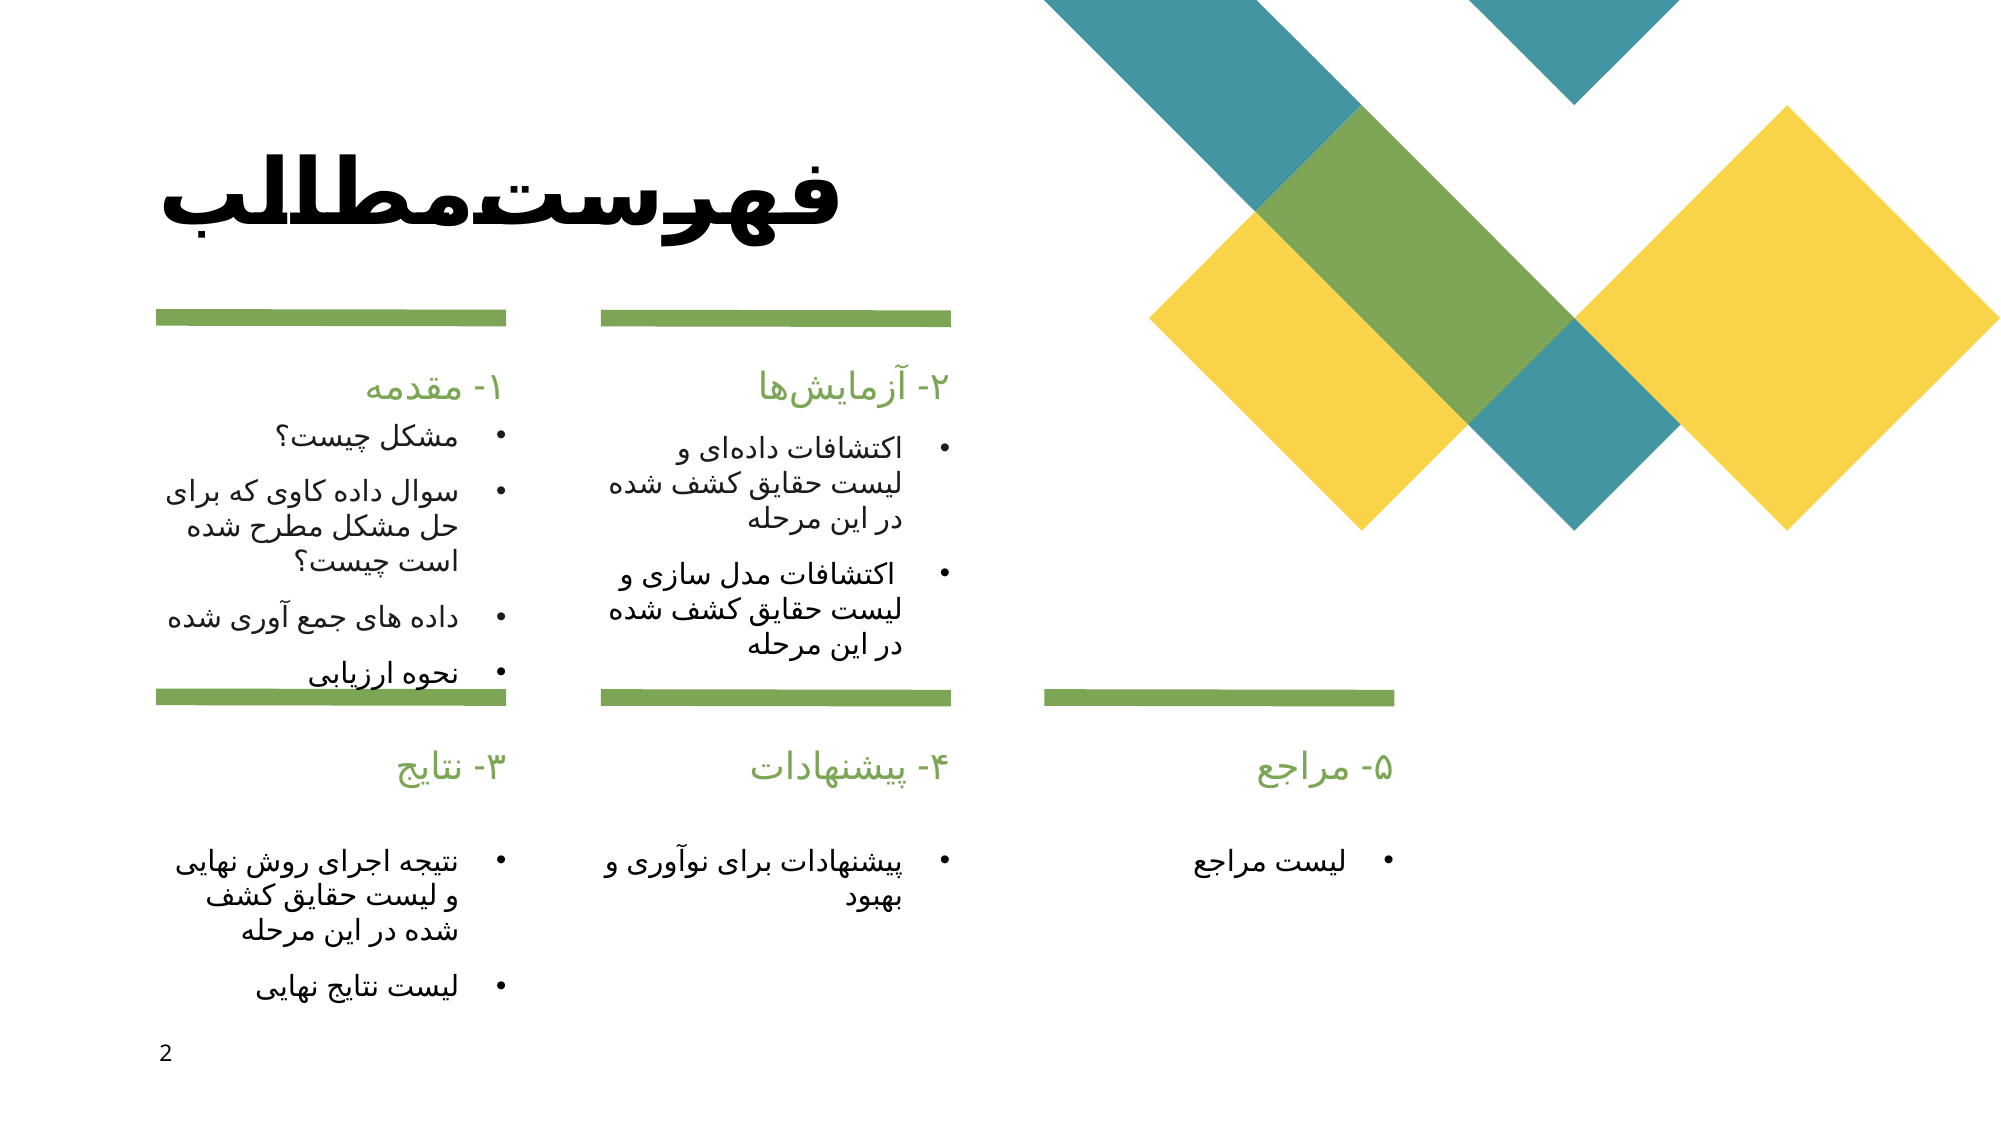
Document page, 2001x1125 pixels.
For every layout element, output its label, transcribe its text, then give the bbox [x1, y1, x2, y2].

slide_number 2 [159, 1038, 246, 1080]
list پیشنهادات برای نوآوری و بهبود [600, 841, 950, 903]
list ۳- نتایج [156, 741, 507, 776]
list مشکل چیست؟ سوال داده کاوی که برای حل مشکل مطرح شده است چیست؟ داده های جمع آوری شده نحوه ارزیابی [156, 416, 507, 478]
list ۵- مراجع [1044, 741, 1394, 776]
list نتیجه اجرای روش نهایی و لیست حقایق کشف شده در این مرحله لیست نتایج نهایی [156, 841, 507, 903]
list اکتشافات داده‌ای و لیست حقایق کشف شده در این مرحله اکتشافات مدل سازی و لیست حقایق کشف شده در این مرحله [600, 429, 950, 491]
list ۲- آزمایش‌ها [600, 362, 950, 397]
list ۱- مقدمه [156, 362, 507, 397]
title فهرست‌مطالب [158, 144, 969, 245]
list لیست مراجع [1044, 841, 1394, 903]
list ۴- پیشنهادات [600, 741, 950, 776]
